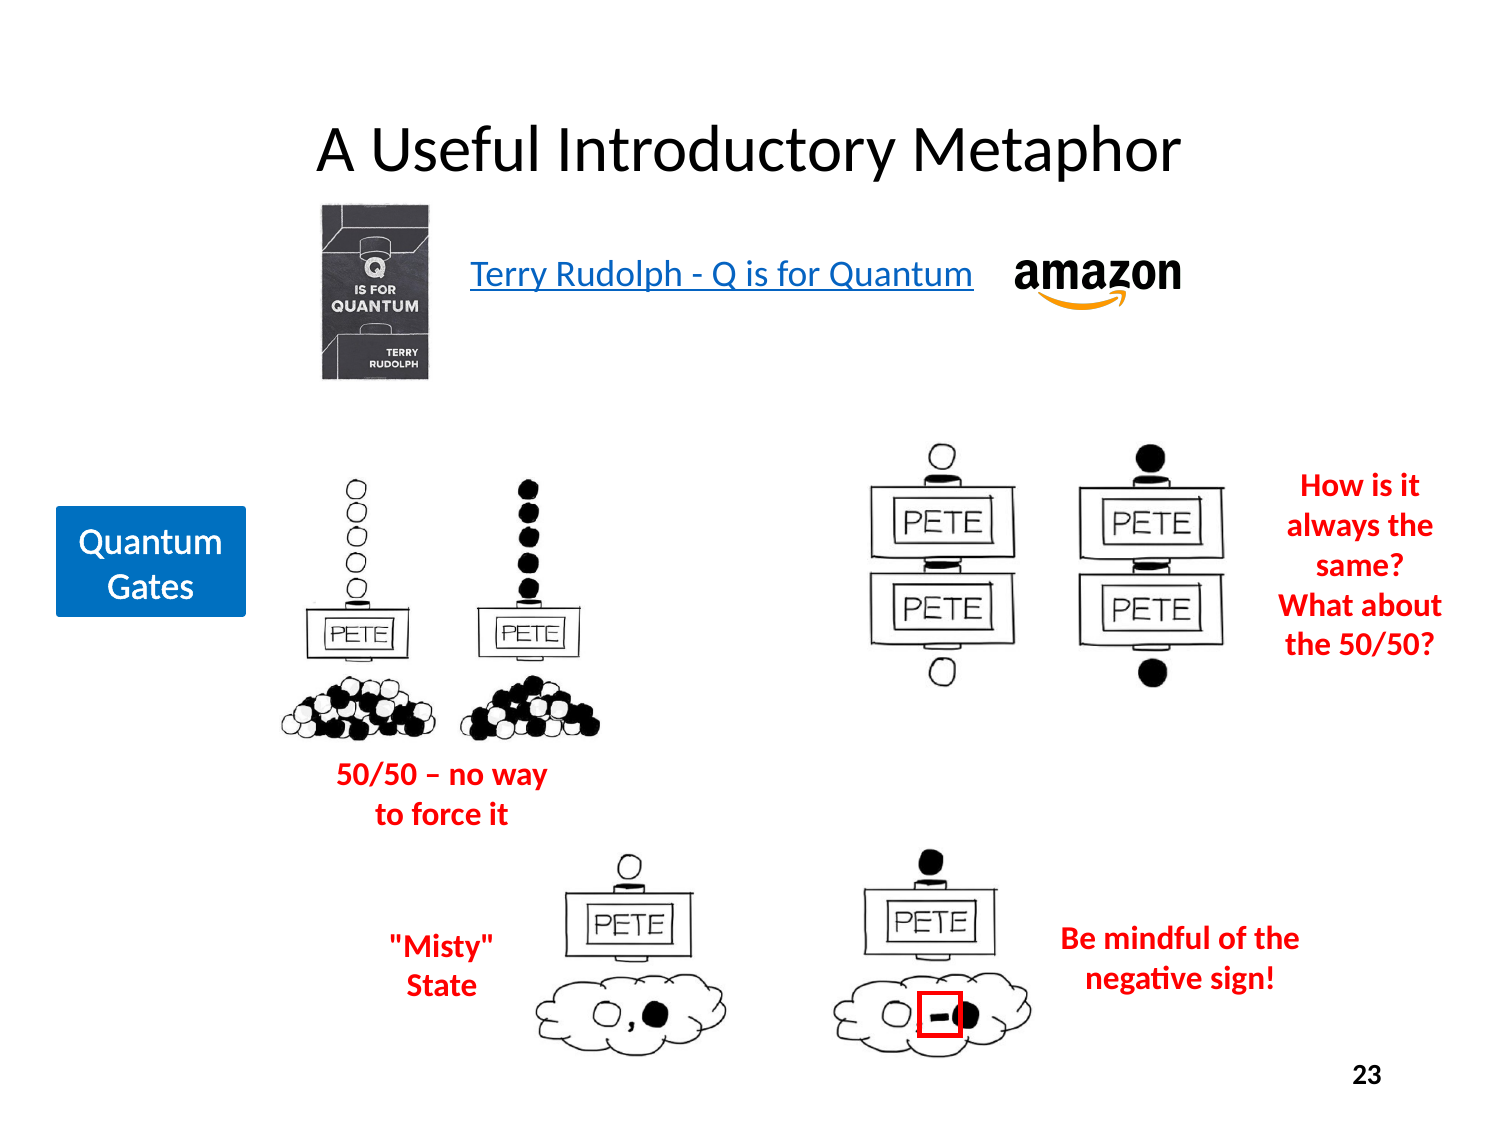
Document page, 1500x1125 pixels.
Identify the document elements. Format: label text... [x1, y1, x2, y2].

picture [442, 835, 1129, 1068]
slide_number 23 [1059, 1042, 1397, 1103]
text_box 50/50 – no way to force it [317, 746, 567, 840]
text_box "Misty" State [339, 916, 442, 1011]
text_box Be mindful of the negative sign! [1129, 908, 1329, 1004]
title A Useful Introductory Metaphor [103, 59, 1397, 241]
picture [273, 466, 611, 746]
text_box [319, 200, 1181, 382]
picture [845, 424, 1258, 700]
text_box How is it always the same? What about the 50/50? [1258, 455, 1464, 670]
text_box Quantum Gates [58, 508, 243, 614]
